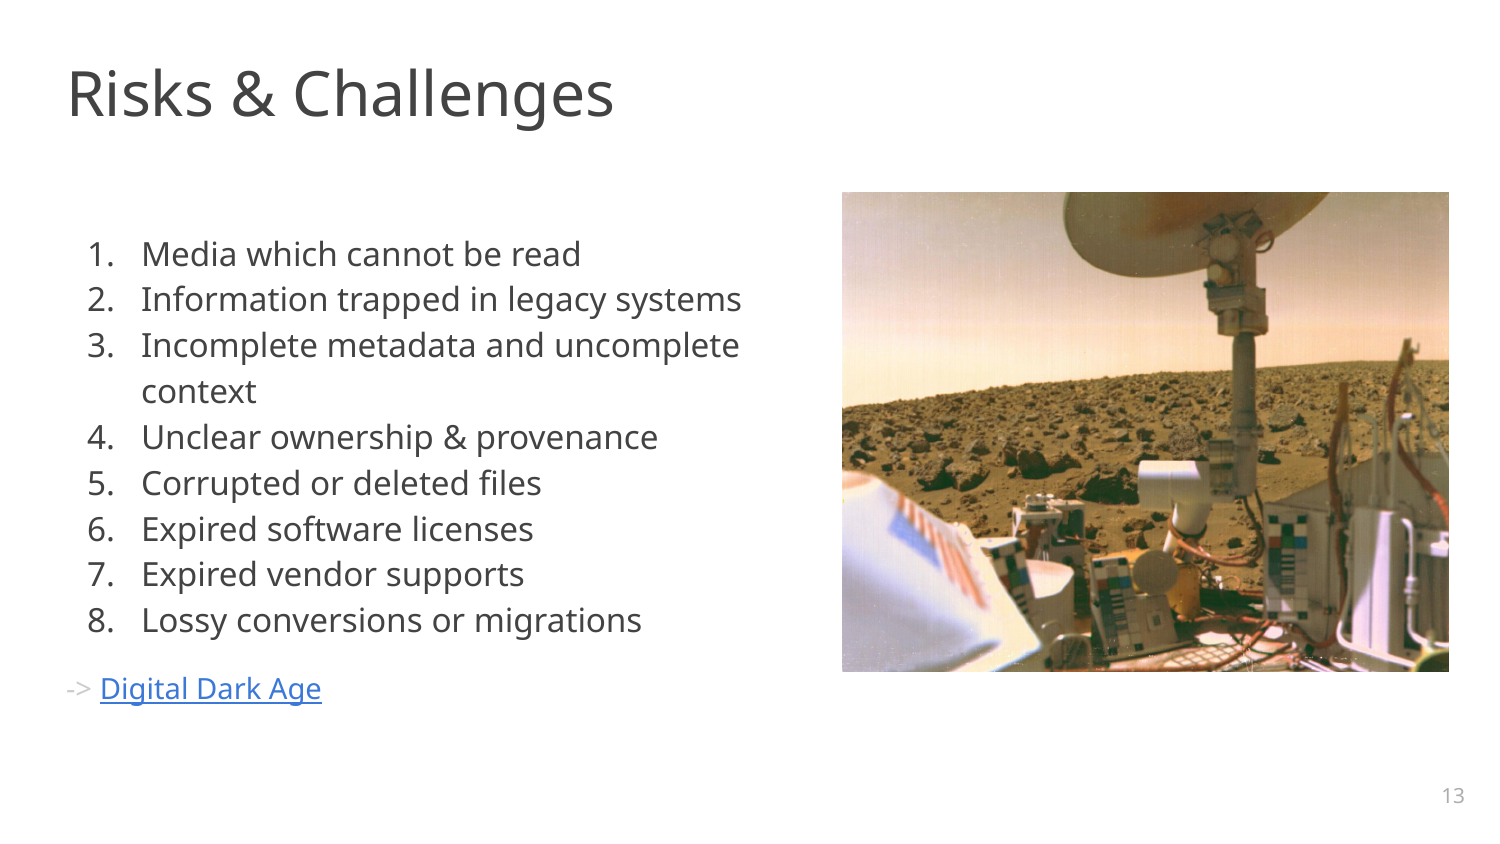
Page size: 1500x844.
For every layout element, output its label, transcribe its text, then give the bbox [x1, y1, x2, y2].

list Media which cannot be read Information trapped in legacy systems Incomplete metadata and uncomplete context Unclear ownership & provenance Corrupted or deleted files Expired software licenses Expired vendor supports Lossy conversions or migrations -> Digital Dark Age [51, 211, 843, 844]
slide_number ‹#› [1389, 764, 1480, 830]
picture [841, 192, 1450, 672]
title Risks & Challenges [51, 38, 1449, 133]
